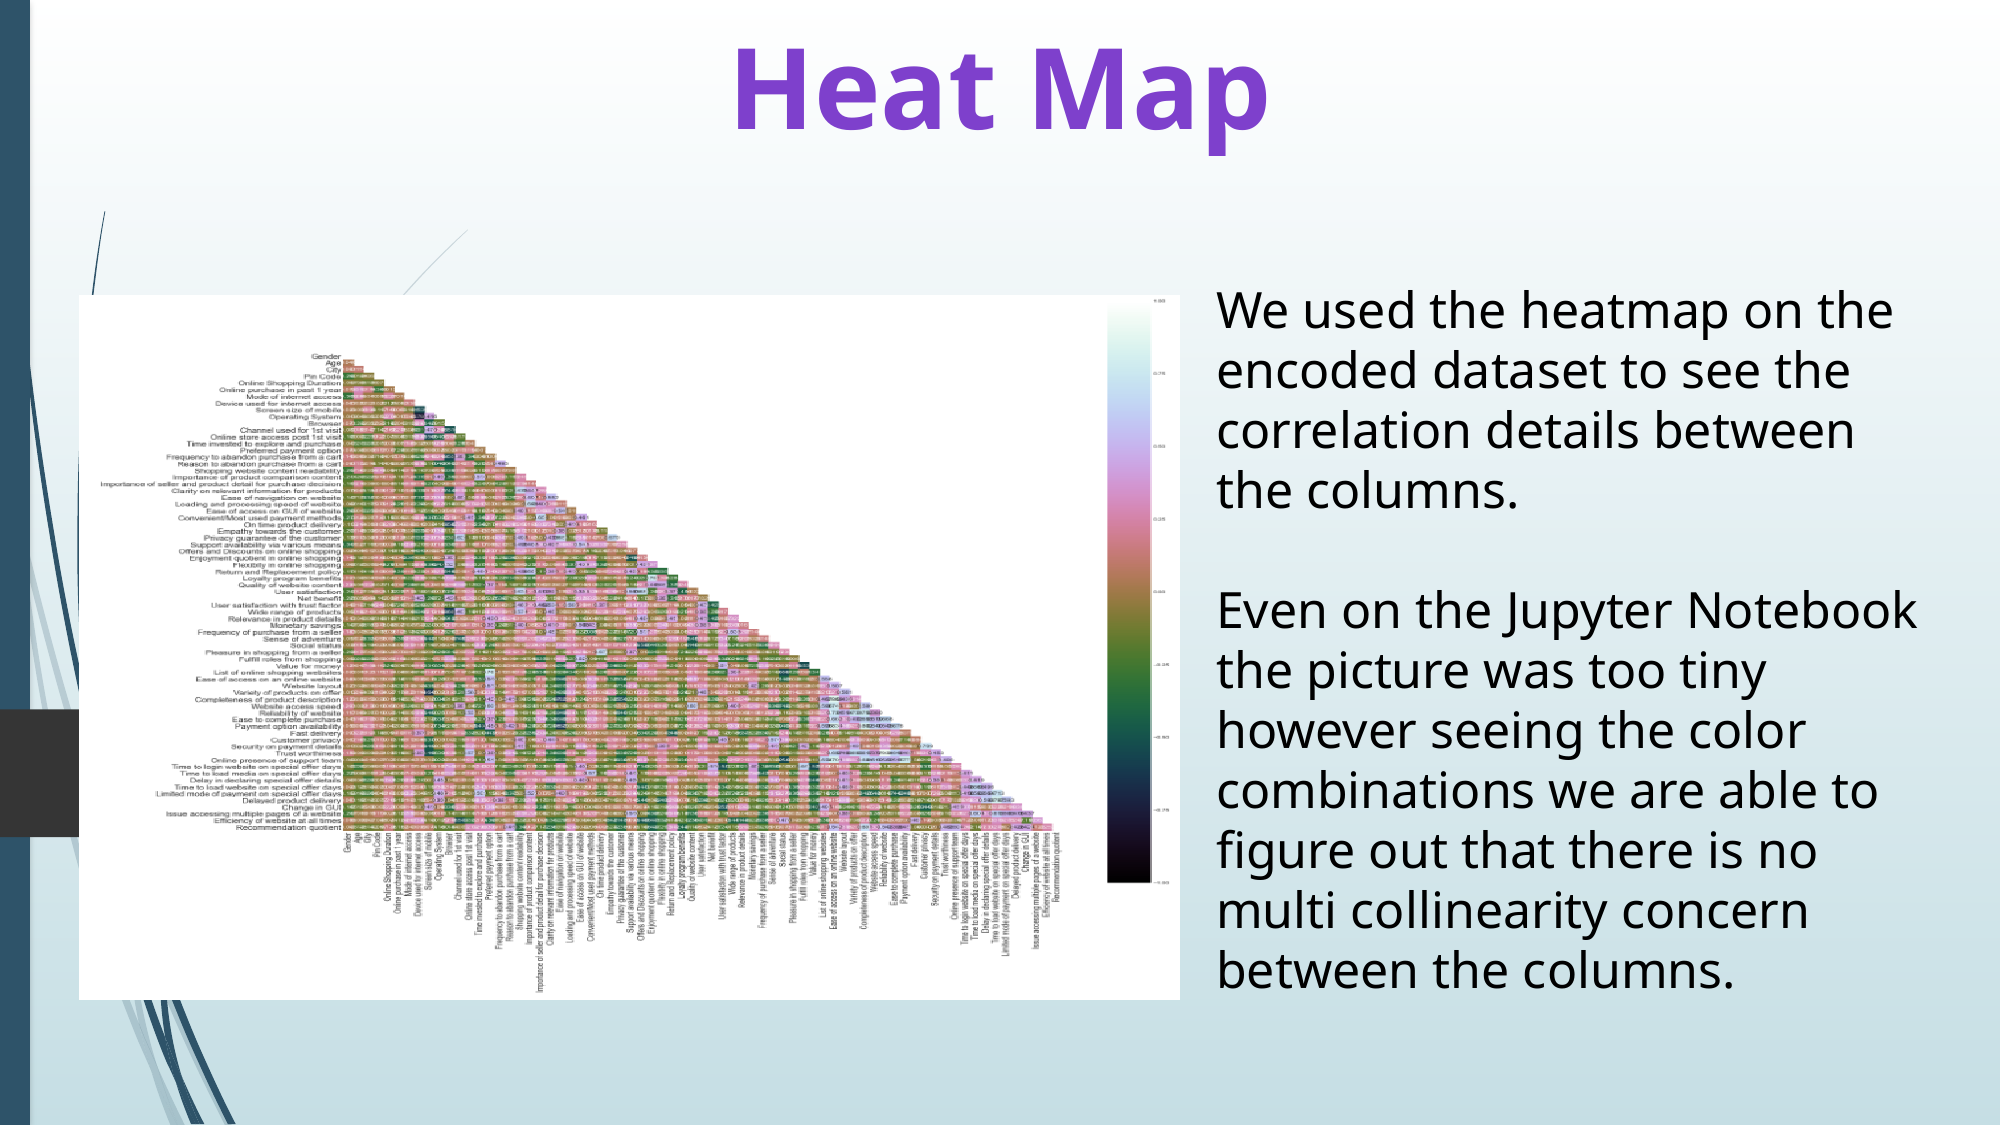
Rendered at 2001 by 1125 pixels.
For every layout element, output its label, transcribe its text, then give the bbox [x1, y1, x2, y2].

picture [79, 295, 1181, 1001]
text_box We used the heatmap on the encoded dataset to see the correlation details between the columns. Even on the Jupyter Notebook the picture was too tiny however seeing the color combinations we are able to figure out that there is no multi collinearity concern between the columns. [1201, 270, 1944, 1006]
text_box Heat Map [713, 9, 1287, 160]
